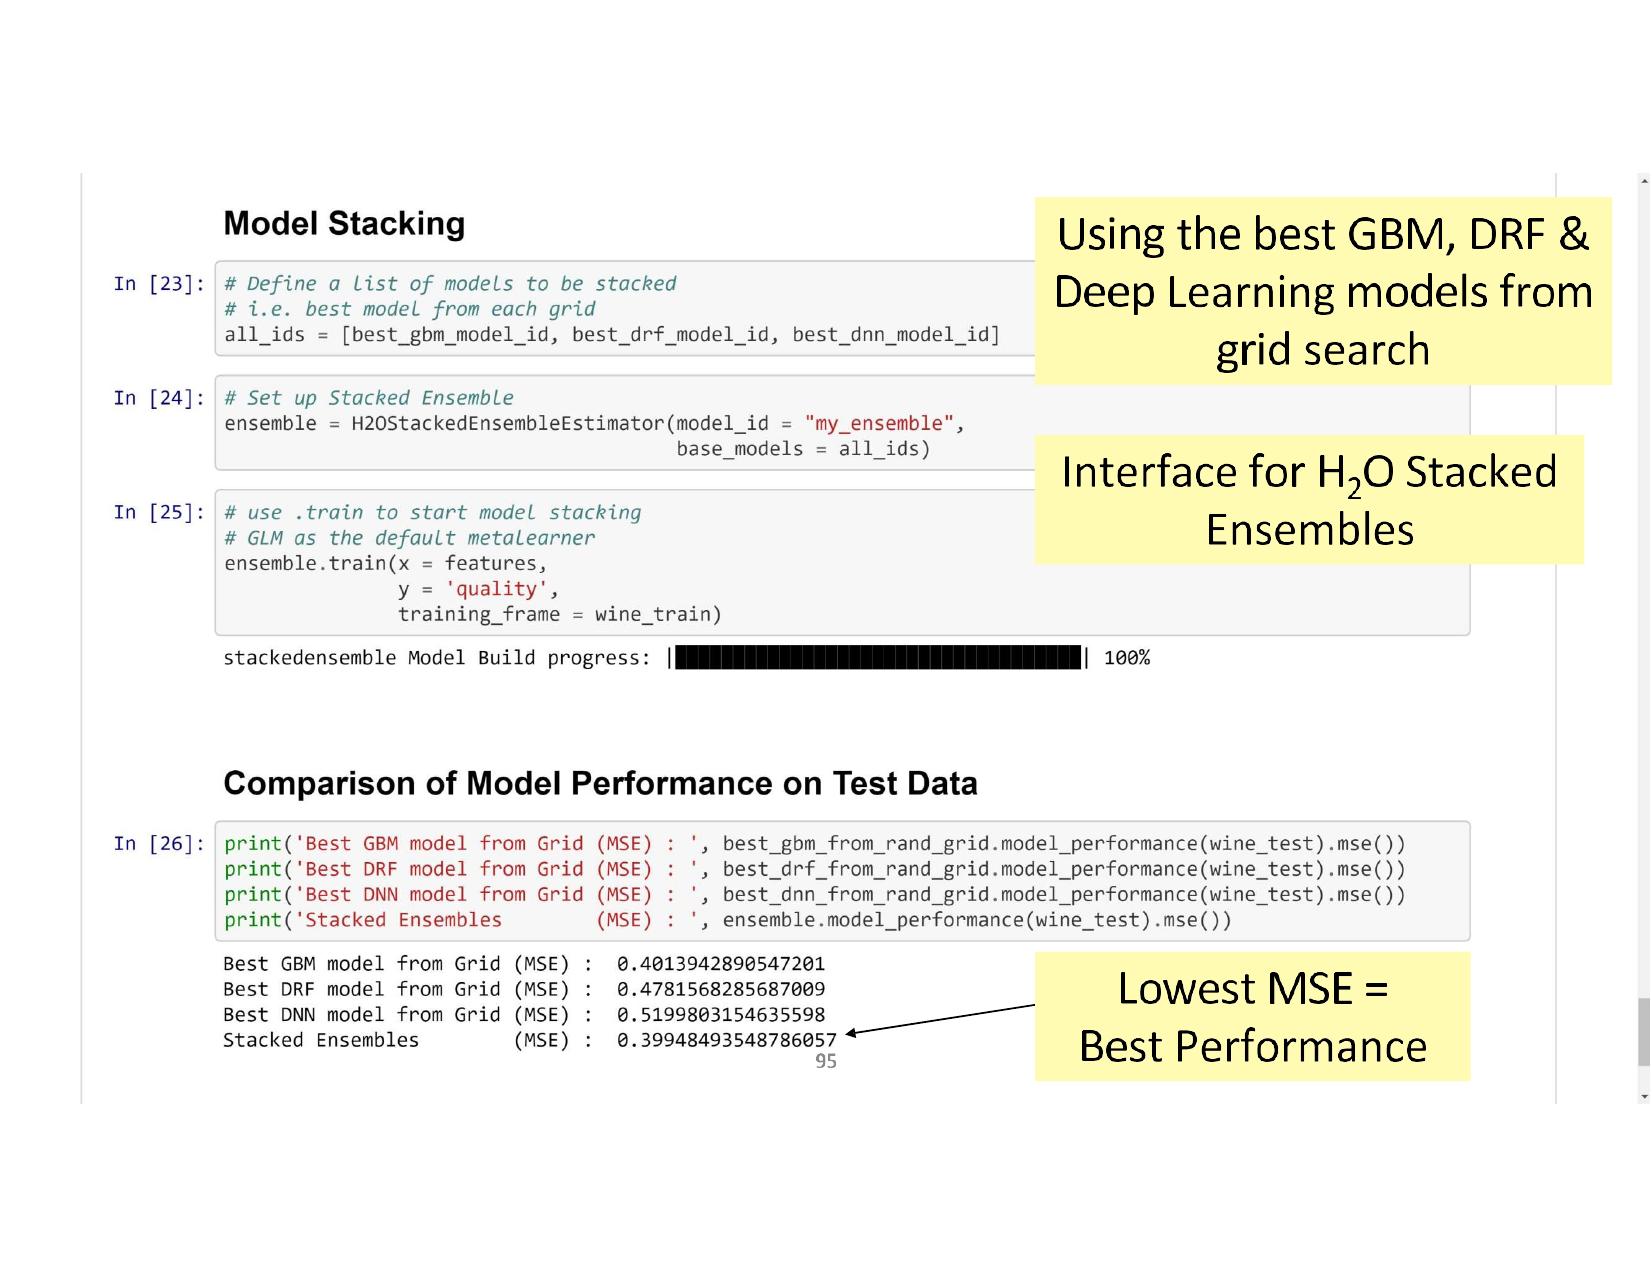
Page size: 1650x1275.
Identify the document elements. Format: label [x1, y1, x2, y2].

text_box [80, 173, 1650, 1104]
